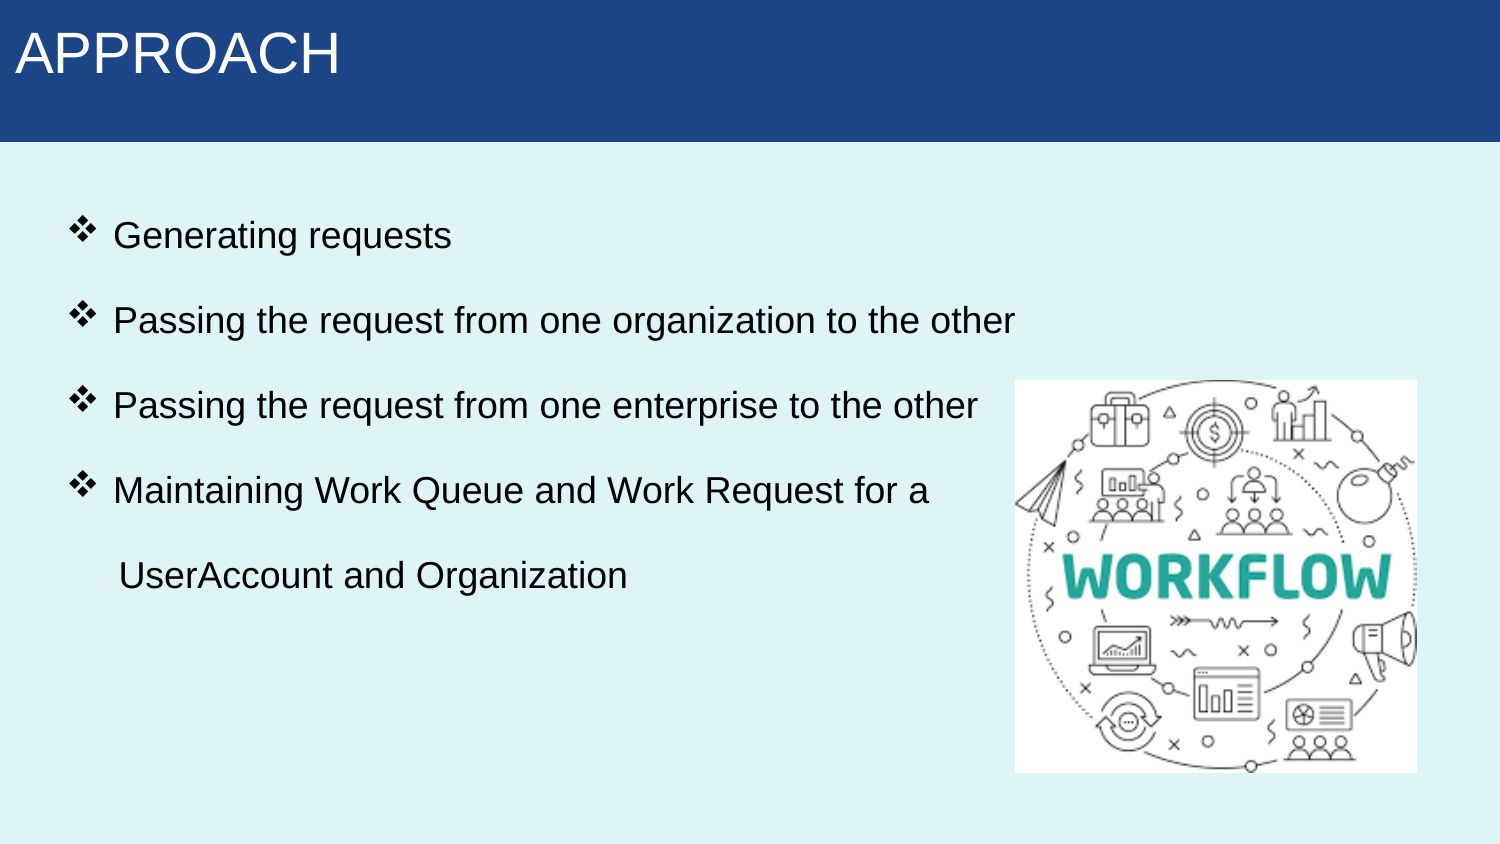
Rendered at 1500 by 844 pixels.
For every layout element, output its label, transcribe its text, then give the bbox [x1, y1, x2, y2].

list Generating requests Passing the request from one organization to the other Passing the request from one enterprise to the other Maintaining Work Queue and Work Request for a UserAccount and Organization [51, 189, 1449, 750]
picture [1015, 380, 1417, 773]
title APPROACH [0, 0, 1500, 142]
